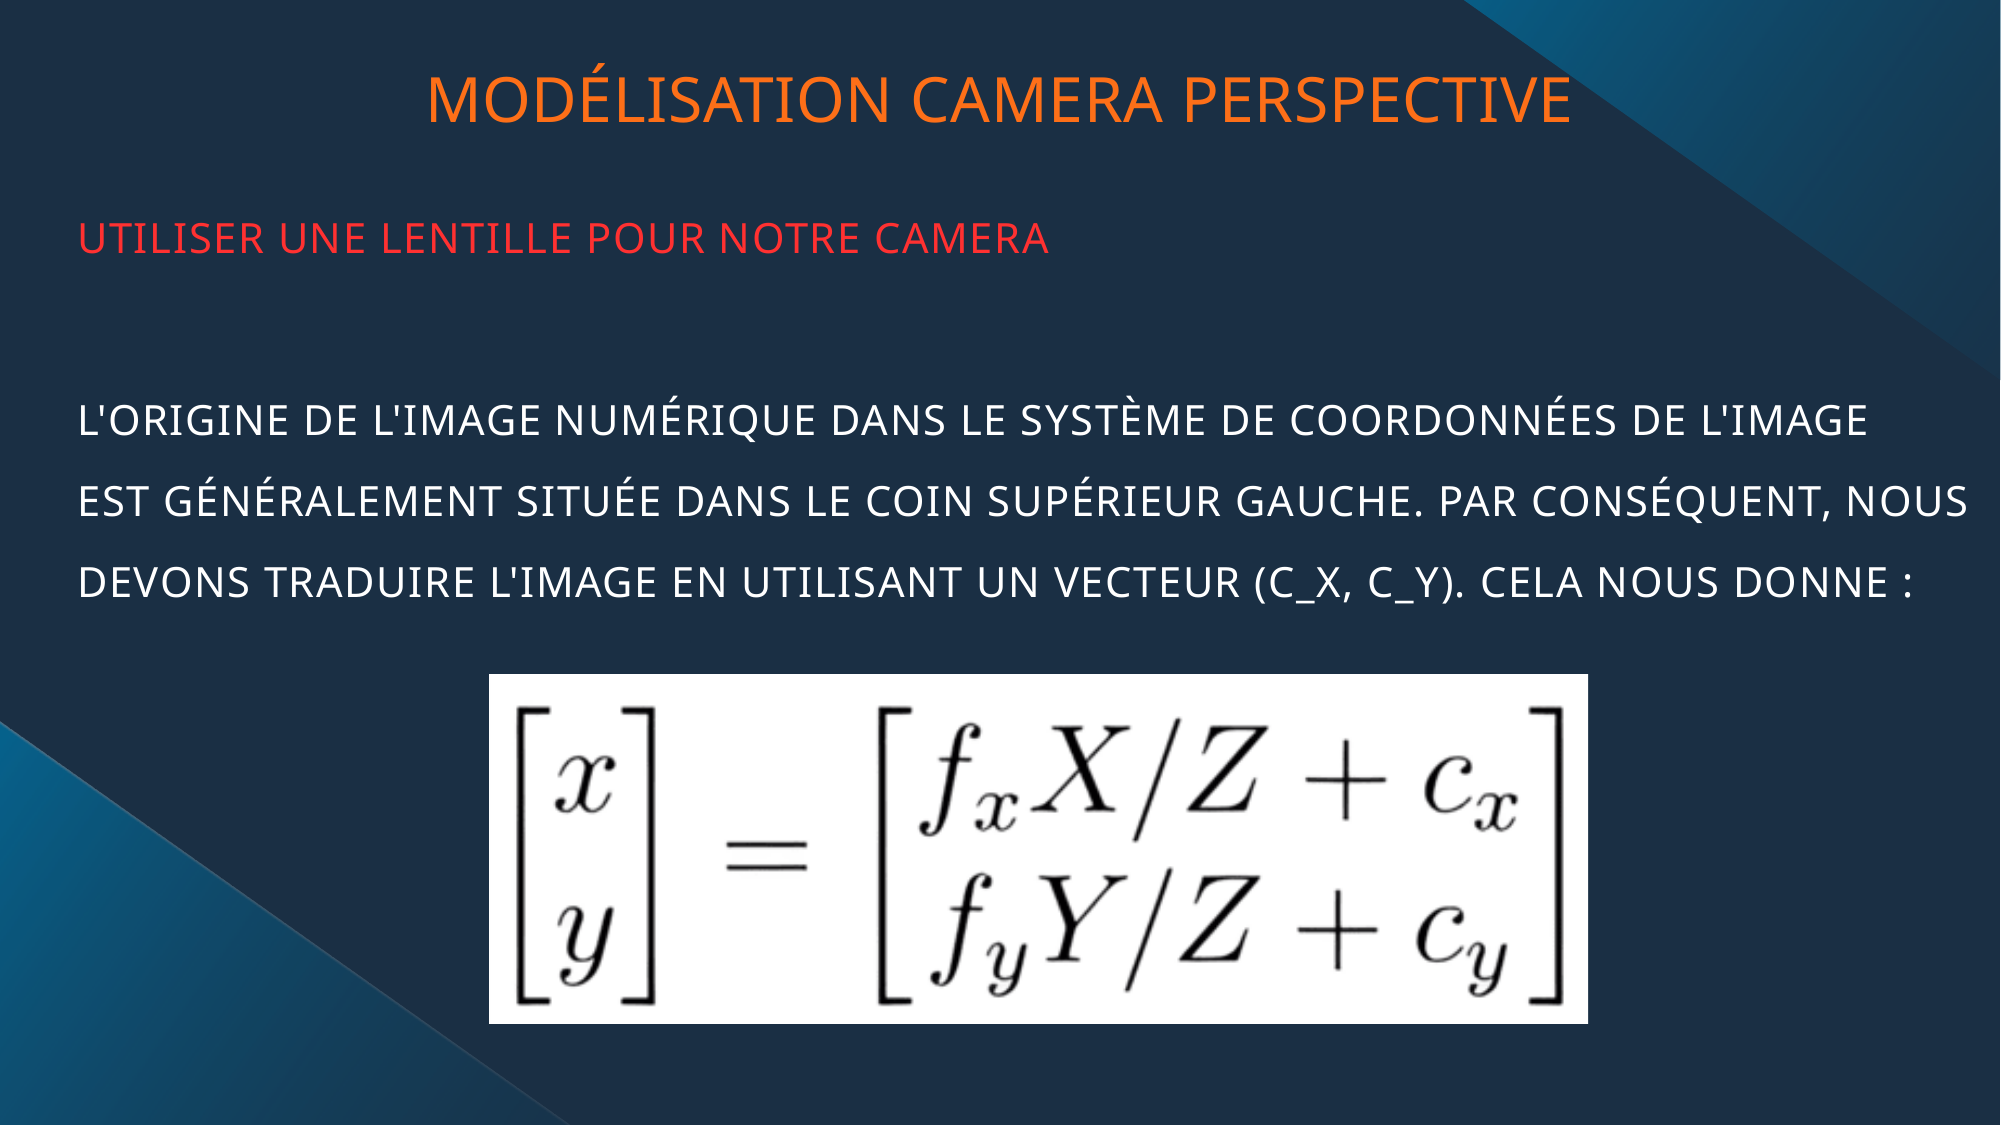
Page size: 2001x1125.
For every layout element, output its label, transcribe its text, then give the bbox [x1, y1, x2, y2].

text_box MODÉLISATION CAMERA PERSPECTIVE [0, 74, 1421, 136]
text_box L'ORIGINE DE L'IMAGE NUMÉRIQUE DANS LE SYSTÈME DE COORDONNÉES DE L'IMAGE EST GÉNÉRALEMENT SITUÉE DANS LE COIN SUPÉRIEUR GAUCHE. PAR CONSÉQUENT, NOUS DEVONS TRADUIRE L'IMAGE EN UTILISANT UN VECTEUR (C_X, C_Y). CELA NOUS DONNE : [77, 362, 2000, 606]
text_box UTILISER UNE LENTILLE POUR NOTRE CAMERA [77, 240, 1100, 262]
picture [0, 673, 1589, 1125]
picture [1426, 0, 2001, 381]
